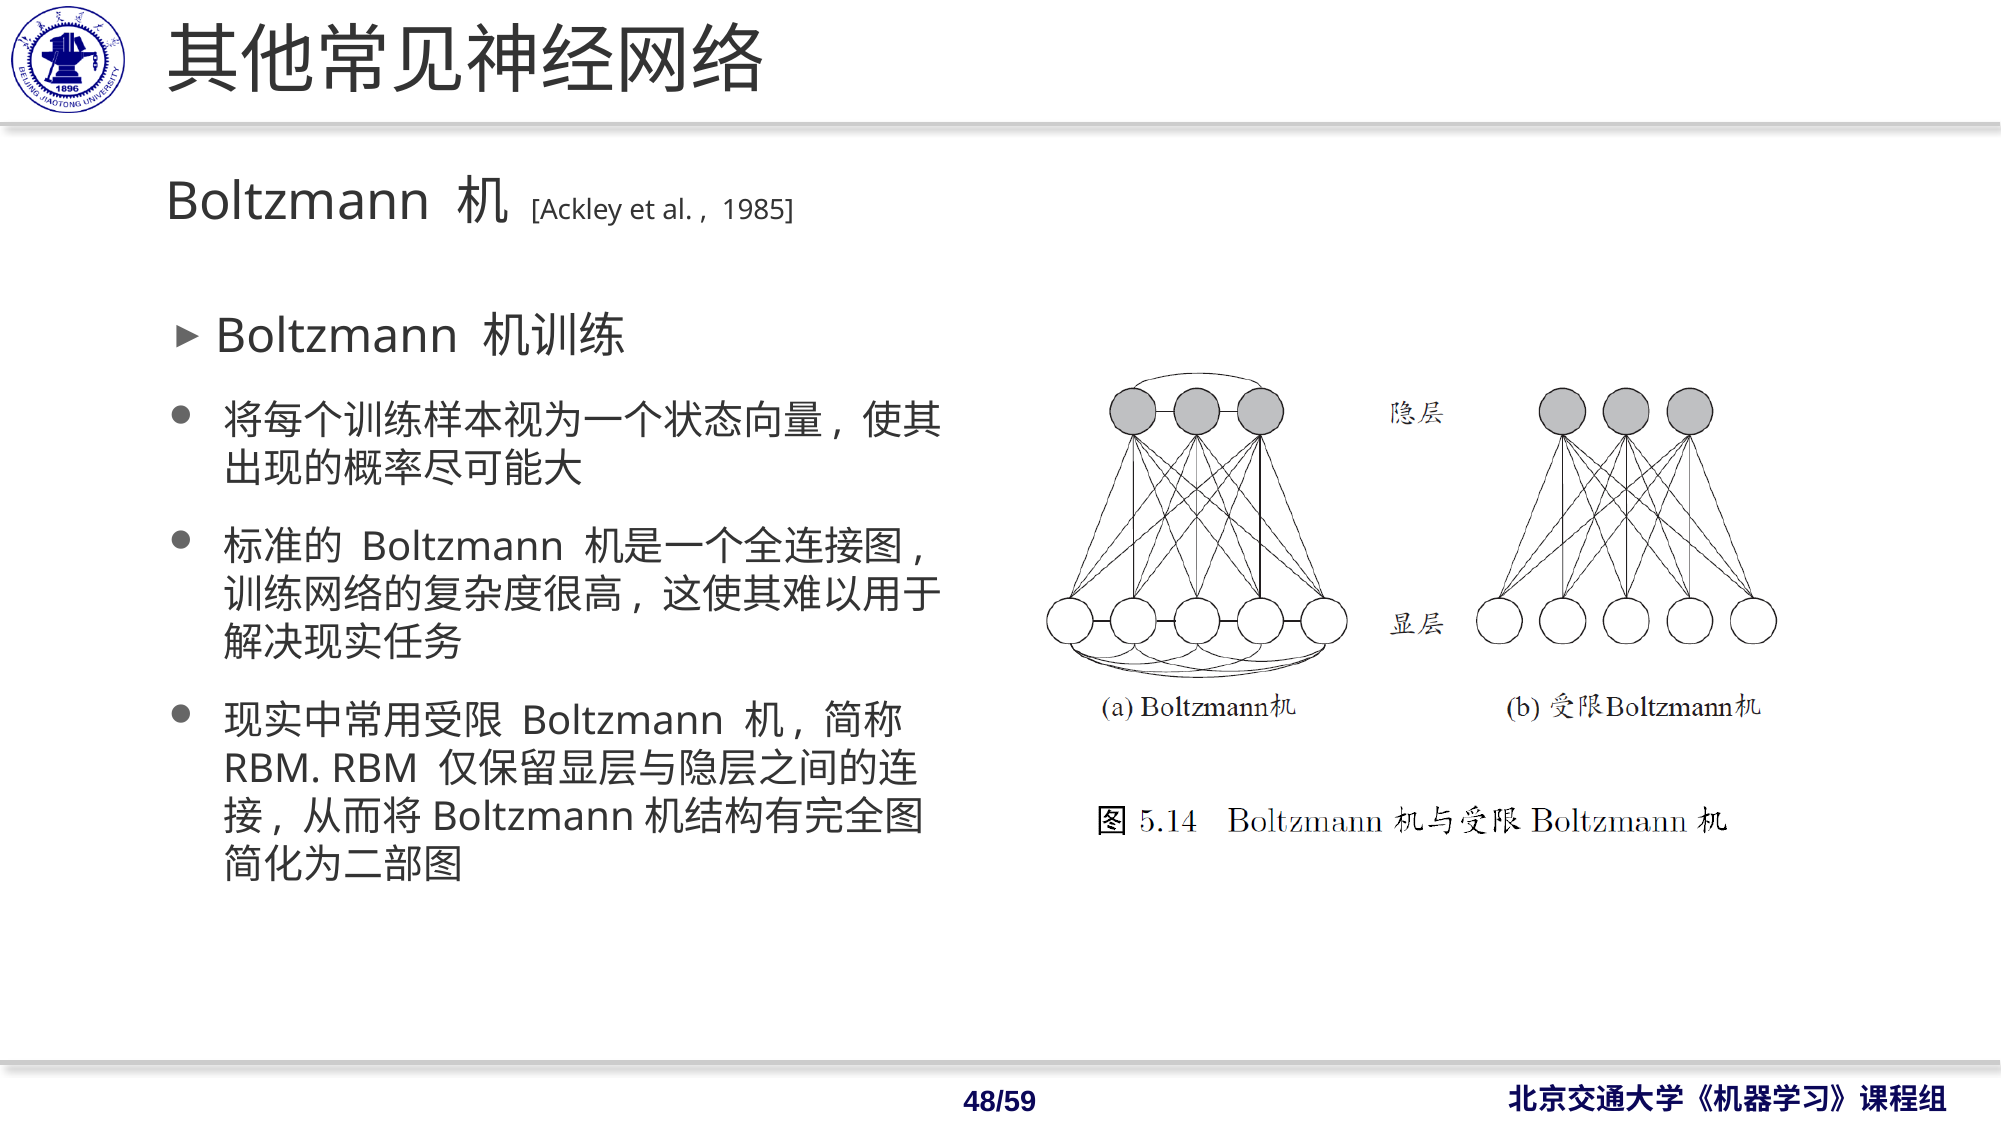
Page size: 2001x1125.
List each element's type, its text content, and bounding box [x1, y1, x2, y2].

list Boltzmann 机 [Ackley et al. , 1985] [150, 164, 2000, 240]
picture [11, 6, 125, 113]
list Boltzmann 机训练 将每个训练样本视为一个状态向量, 使其出现的概率尽可能大 标准的 Boltzmann 机是一个全连接图, 训练网络的复杂度很高, 这使其难以用于解决现实任务 现实中常用受限 Boltzmann 机, 简称RBM. RBM 仅保留显层与隐层之间的连接, 从而将Boltzmann机结构有完全图简化为二部图 [154, 301, 975, 900]
title 其他常见神经网络 [150, 25, 1331, 103]
picture [1041, 338, 1788, 859]
